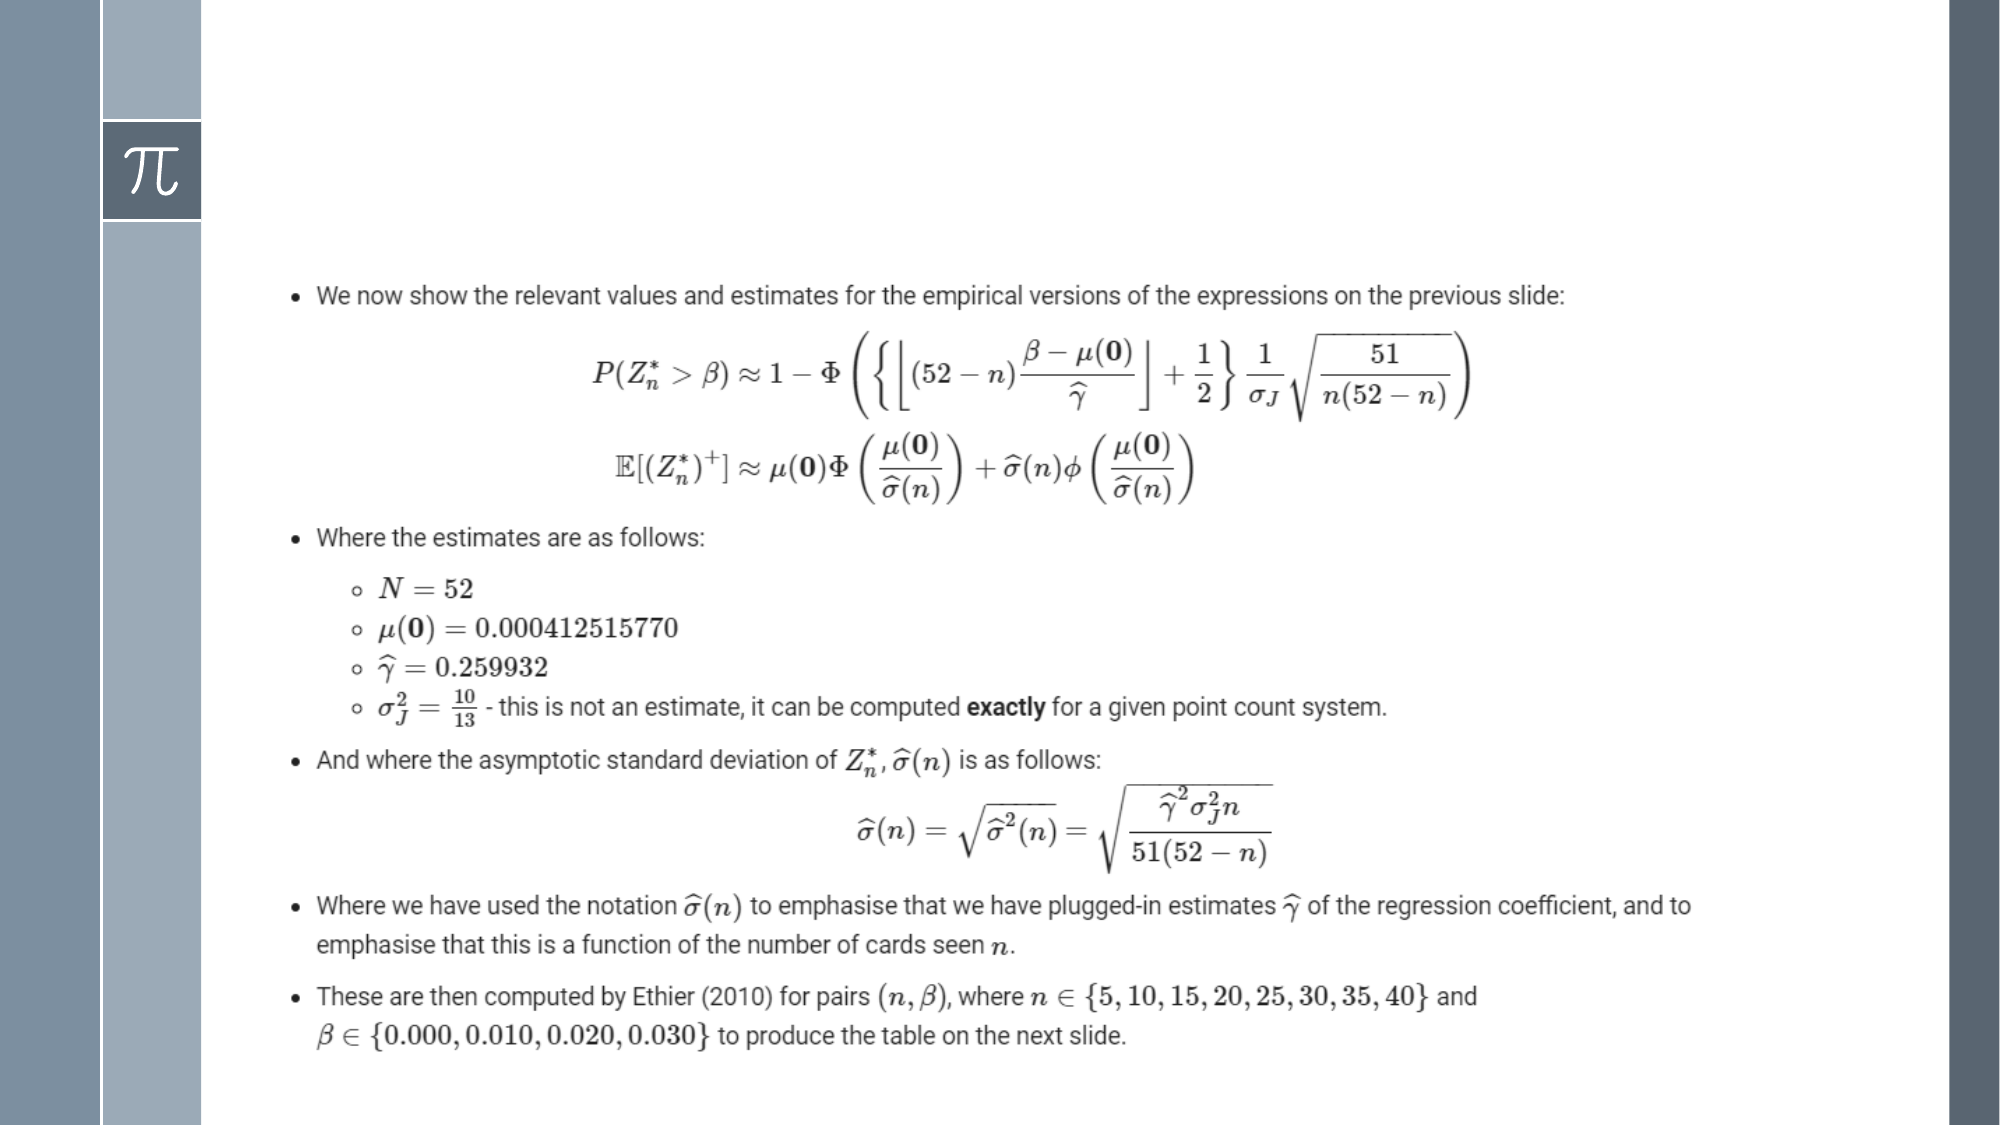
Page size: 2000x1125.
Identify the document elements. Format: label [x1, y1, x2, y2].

list [279, 278, 1836, 1060]
